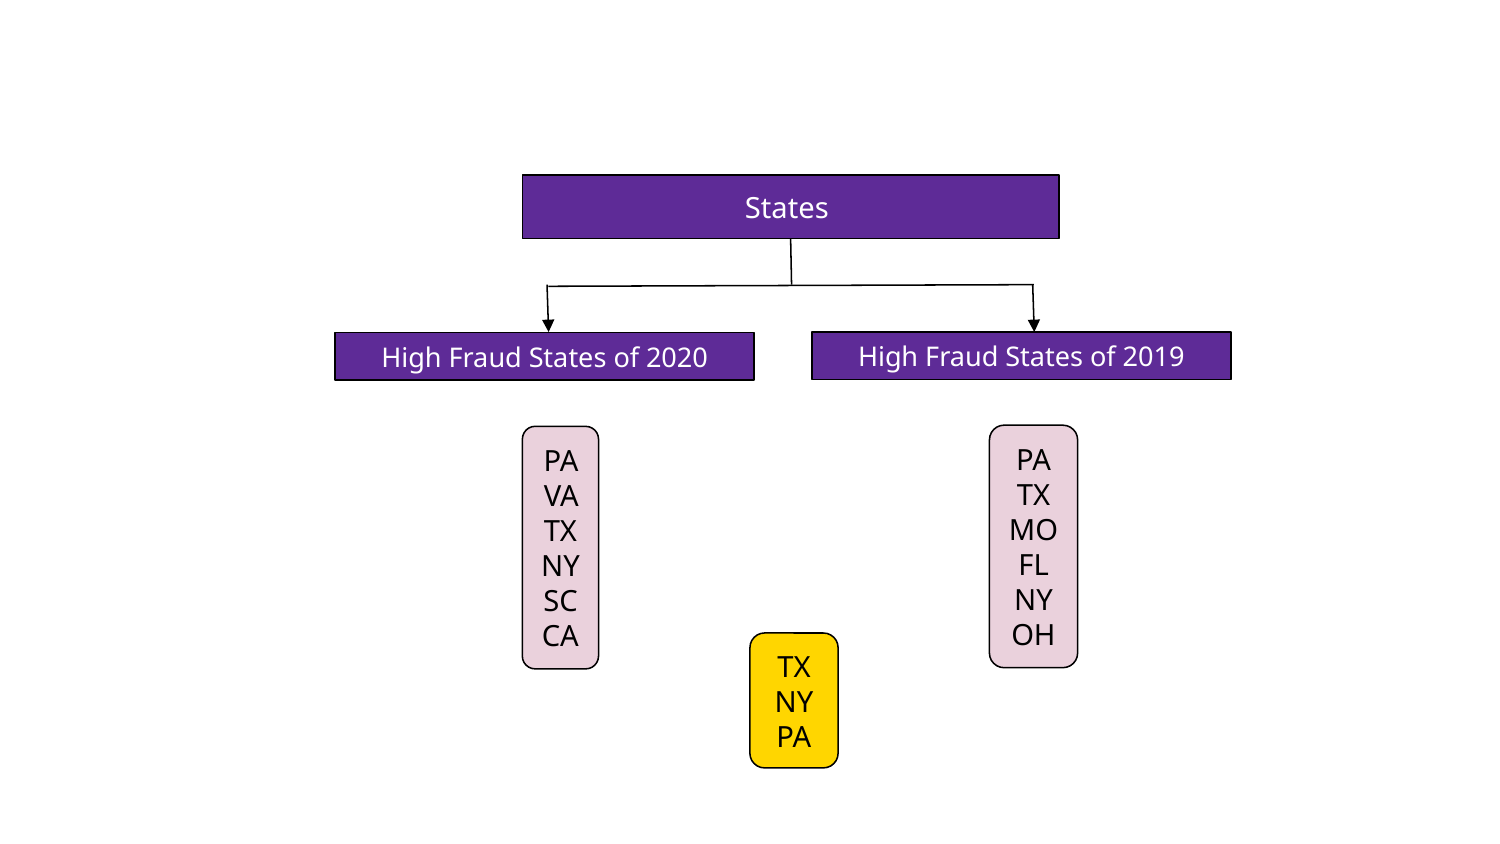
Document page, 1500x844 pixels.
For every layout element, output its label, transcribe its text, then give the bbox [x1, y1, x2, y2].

text_box TX NY PA [749, 632, 839, 768]
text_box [522, 174, 1060, 333]
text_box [811, 331, 1232, 668]
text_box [334, 332, 755, 670]
